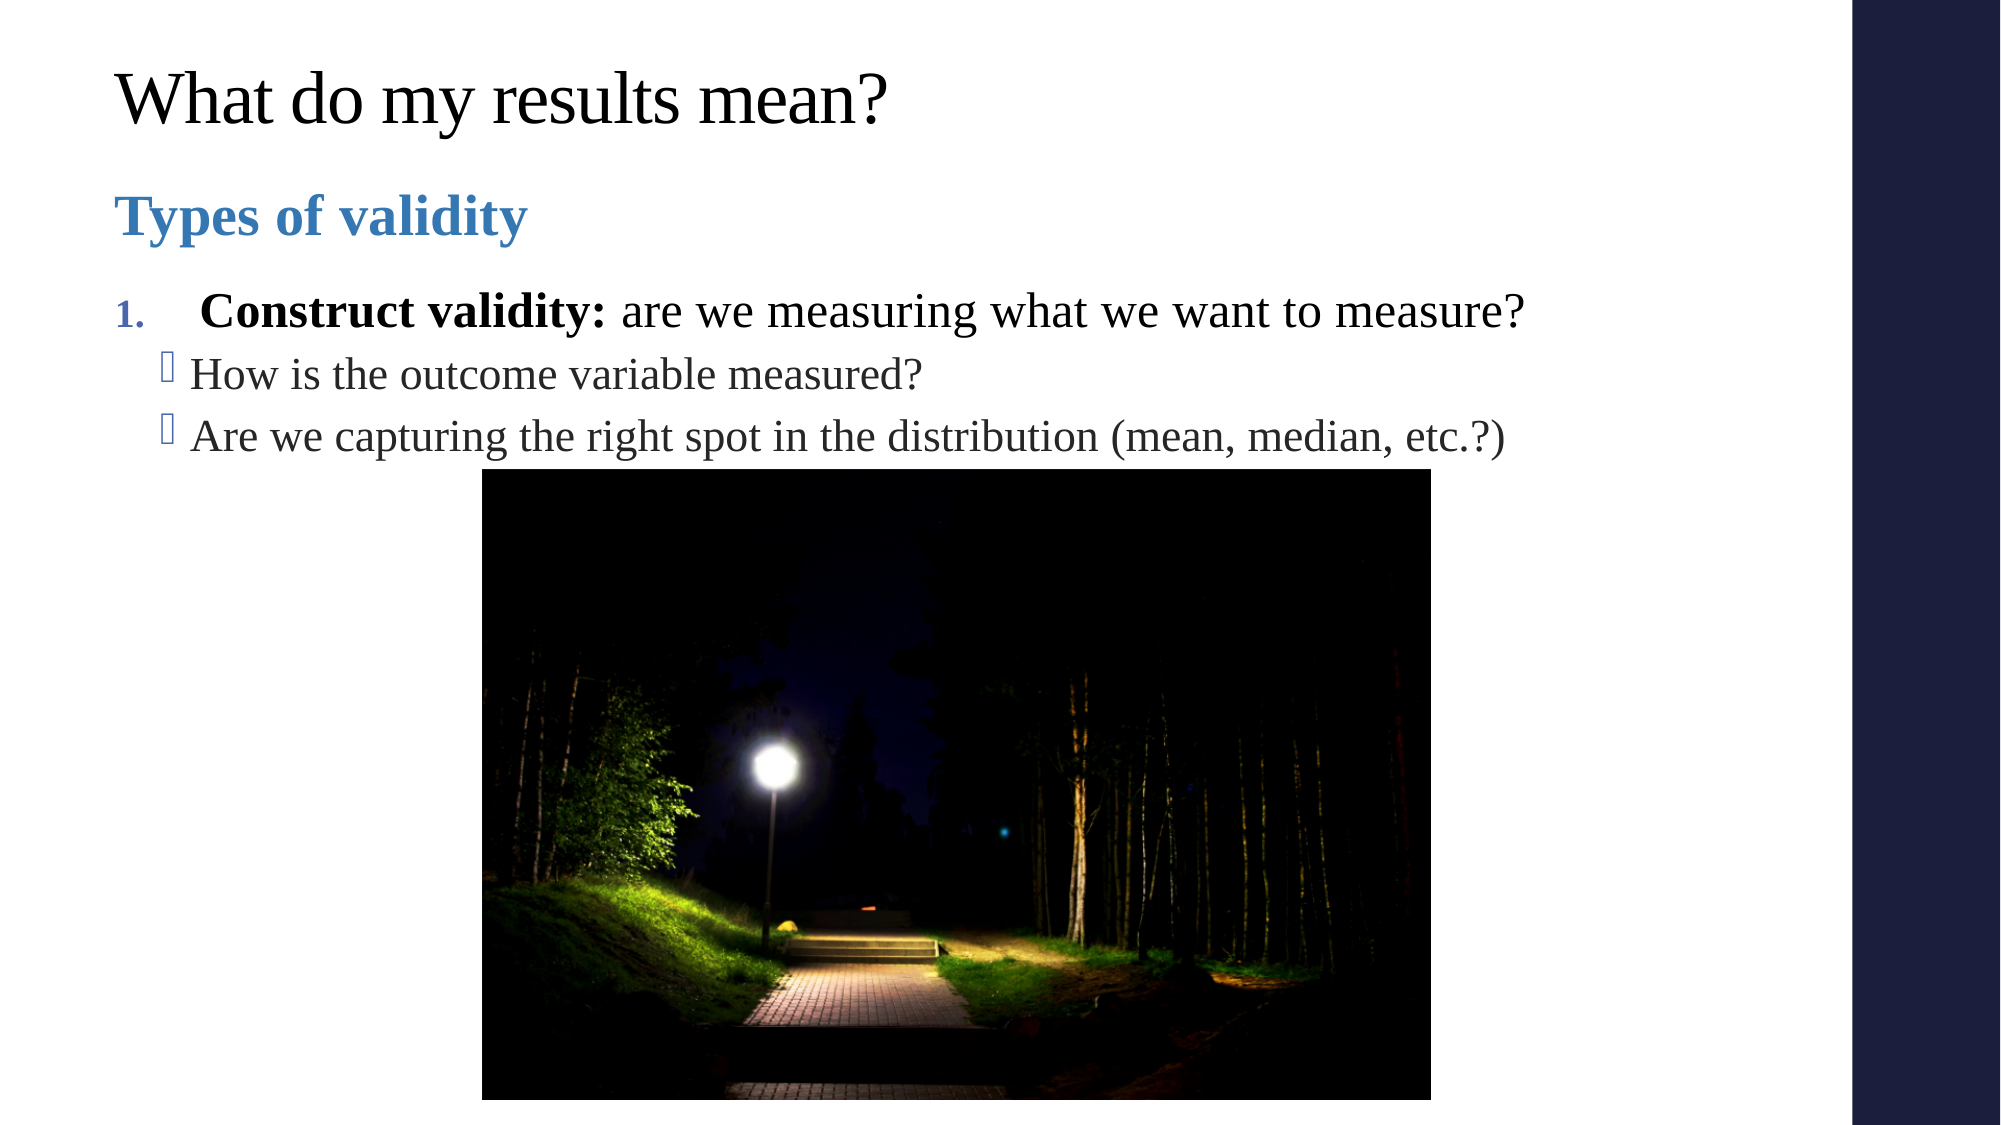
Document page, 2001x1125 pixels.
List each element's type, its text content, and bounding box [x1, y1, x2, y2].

picture [481, 467, 1431, 1101]
list Types of validity Construct validity: are we measuring what we want to measure? How is the outcome variable measured? Are we capturing the right spot in the distribution (mean, median, etc.?) [99, 174, 1813, 1019]
title What do my results mean? [99, 44, 1813, 148]
